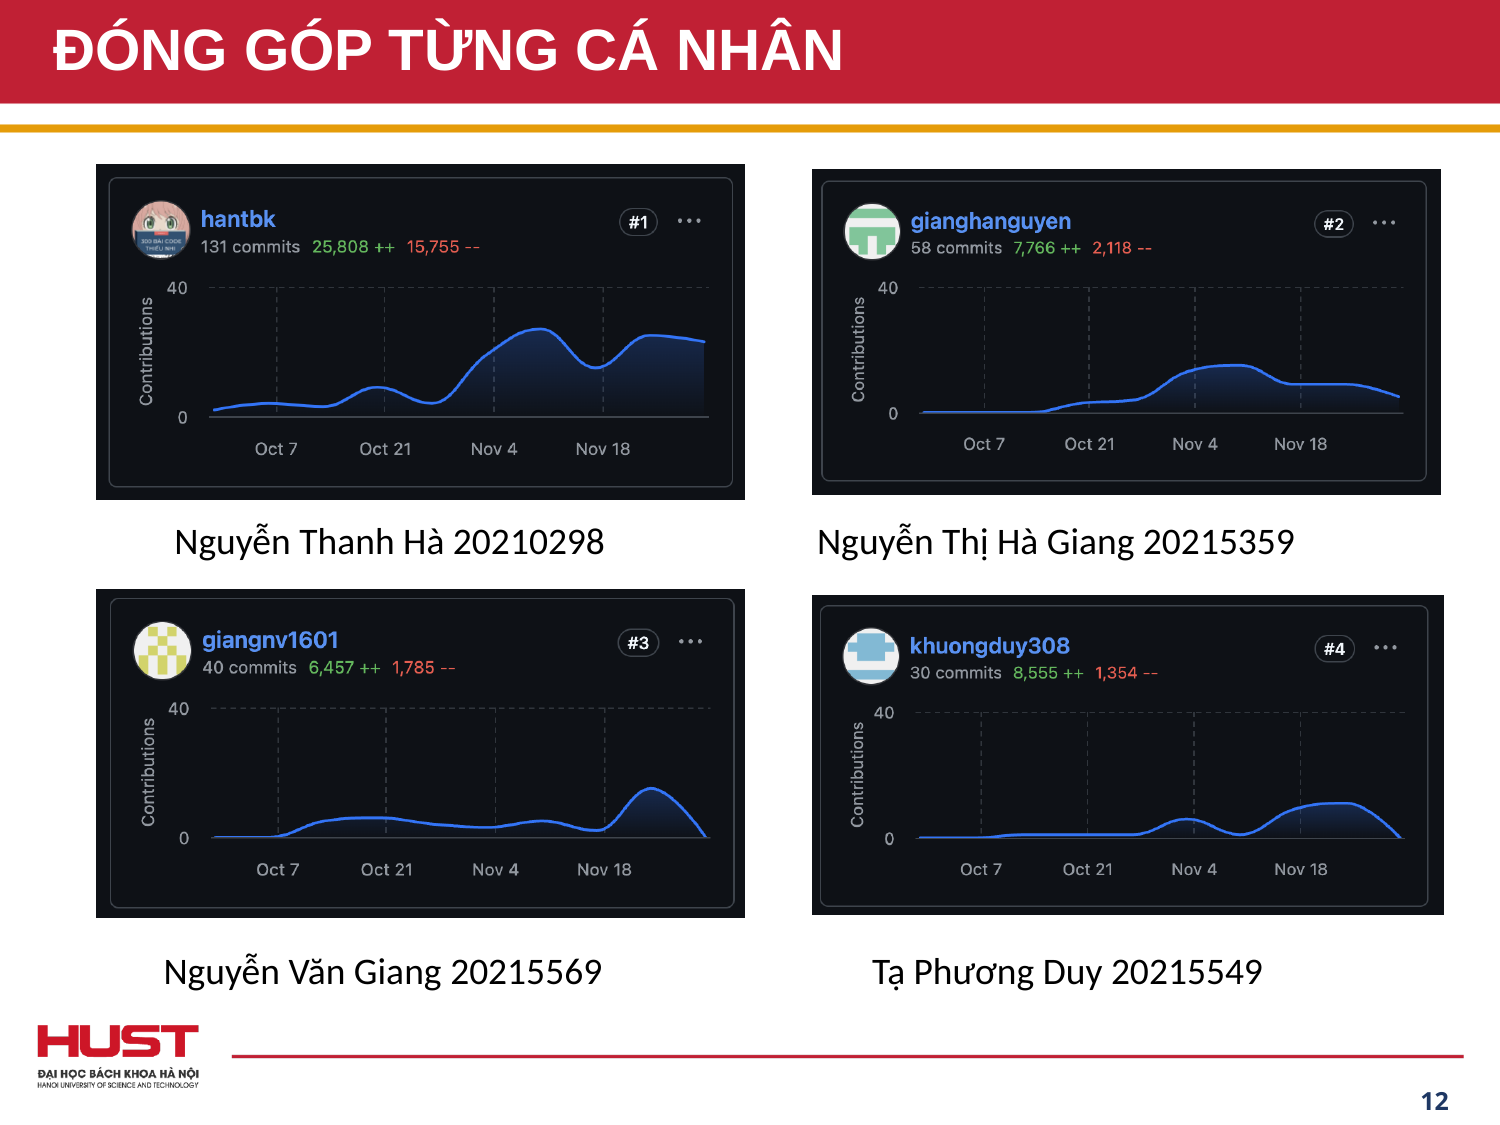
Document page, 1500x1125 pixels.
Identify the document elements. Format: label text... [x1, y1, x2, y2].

text_box Nguyễn Thanh Hà 20210298 [159, 509, 676, 570]
text_box Nguyễn Thị Hà Giang 20215359 [802, 509, 1373, 570]
title ĐÓNG GÓP TỪNG CÁ NHÂN [38, 12, 1462, 87]
text_box Tạ Phương Duy 20215549 [857, 939, 1373, 1000]
slide_number ‹#› [1126, 1078, 1464, 1125]
picture [0, 0, 1500, 1125]
text_box Nguyễn Văn Giang 20215569 [148, 939, 692, 1000]
